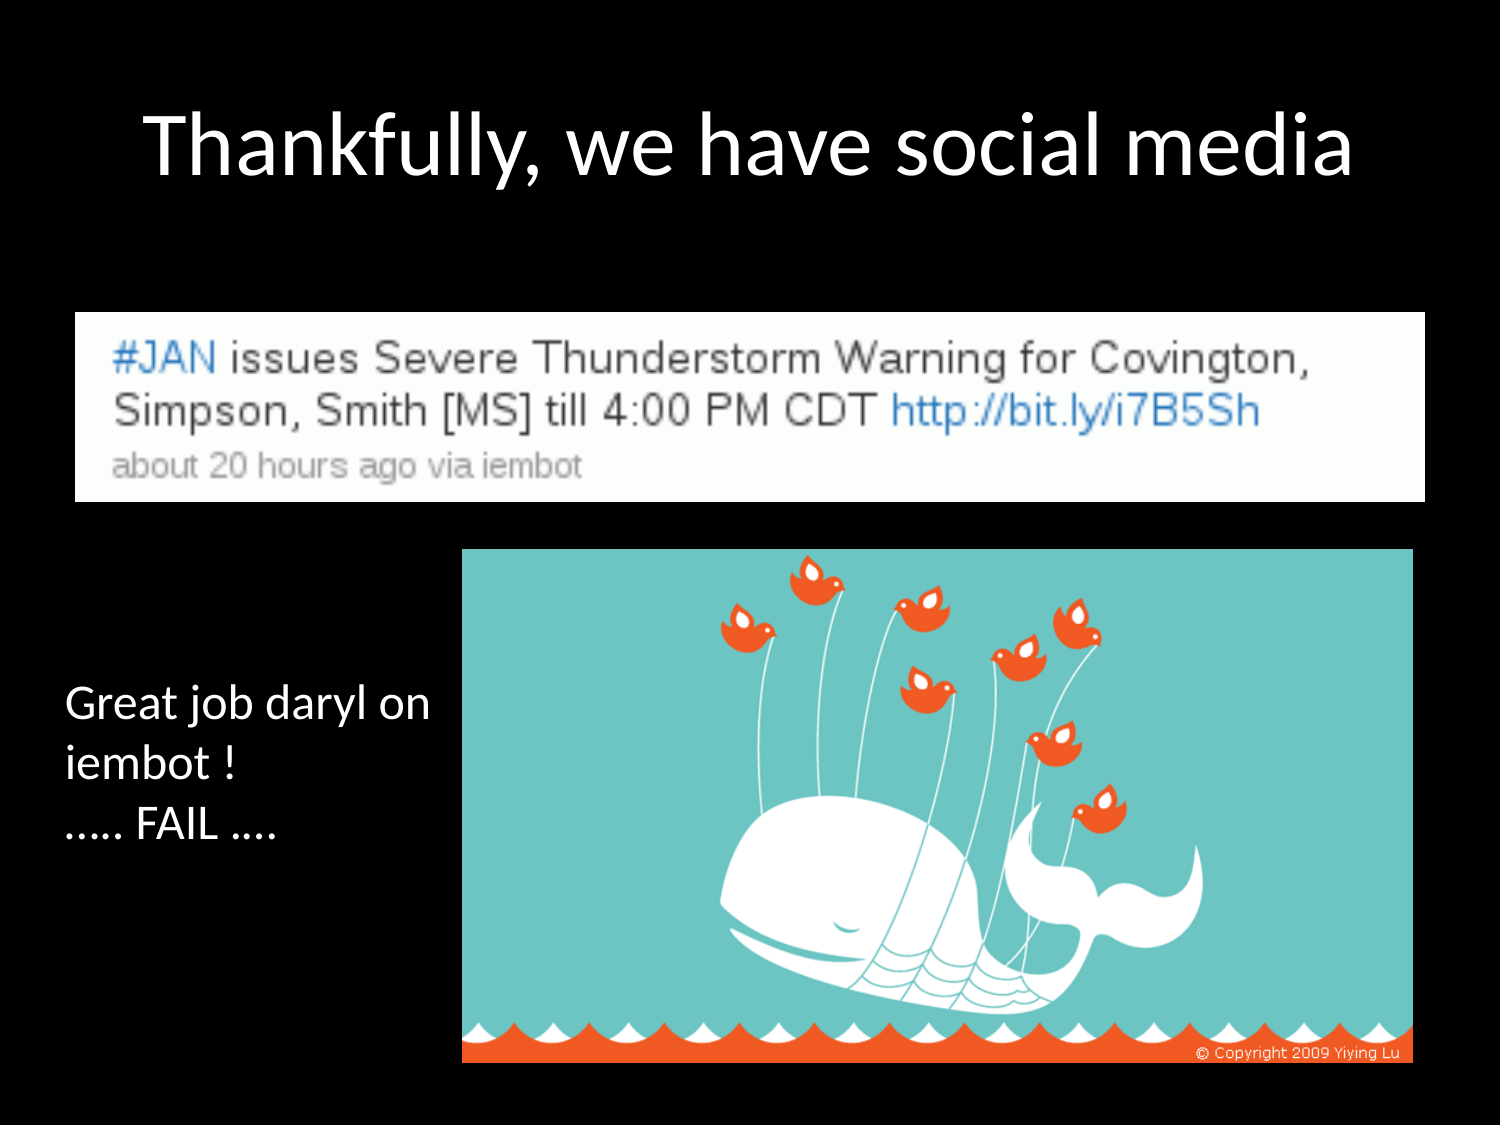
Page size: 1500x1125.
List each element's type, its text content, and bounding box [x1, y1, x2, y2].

title Thankfully, we have social media [75, 45, 1425, 233]
text_box Great job daryl on iembot ! ….. FAIL .… [50, 662, 450, 858]
picture [74, 312, 1426, 502]
picture [462, 549, 1413, 1064]
